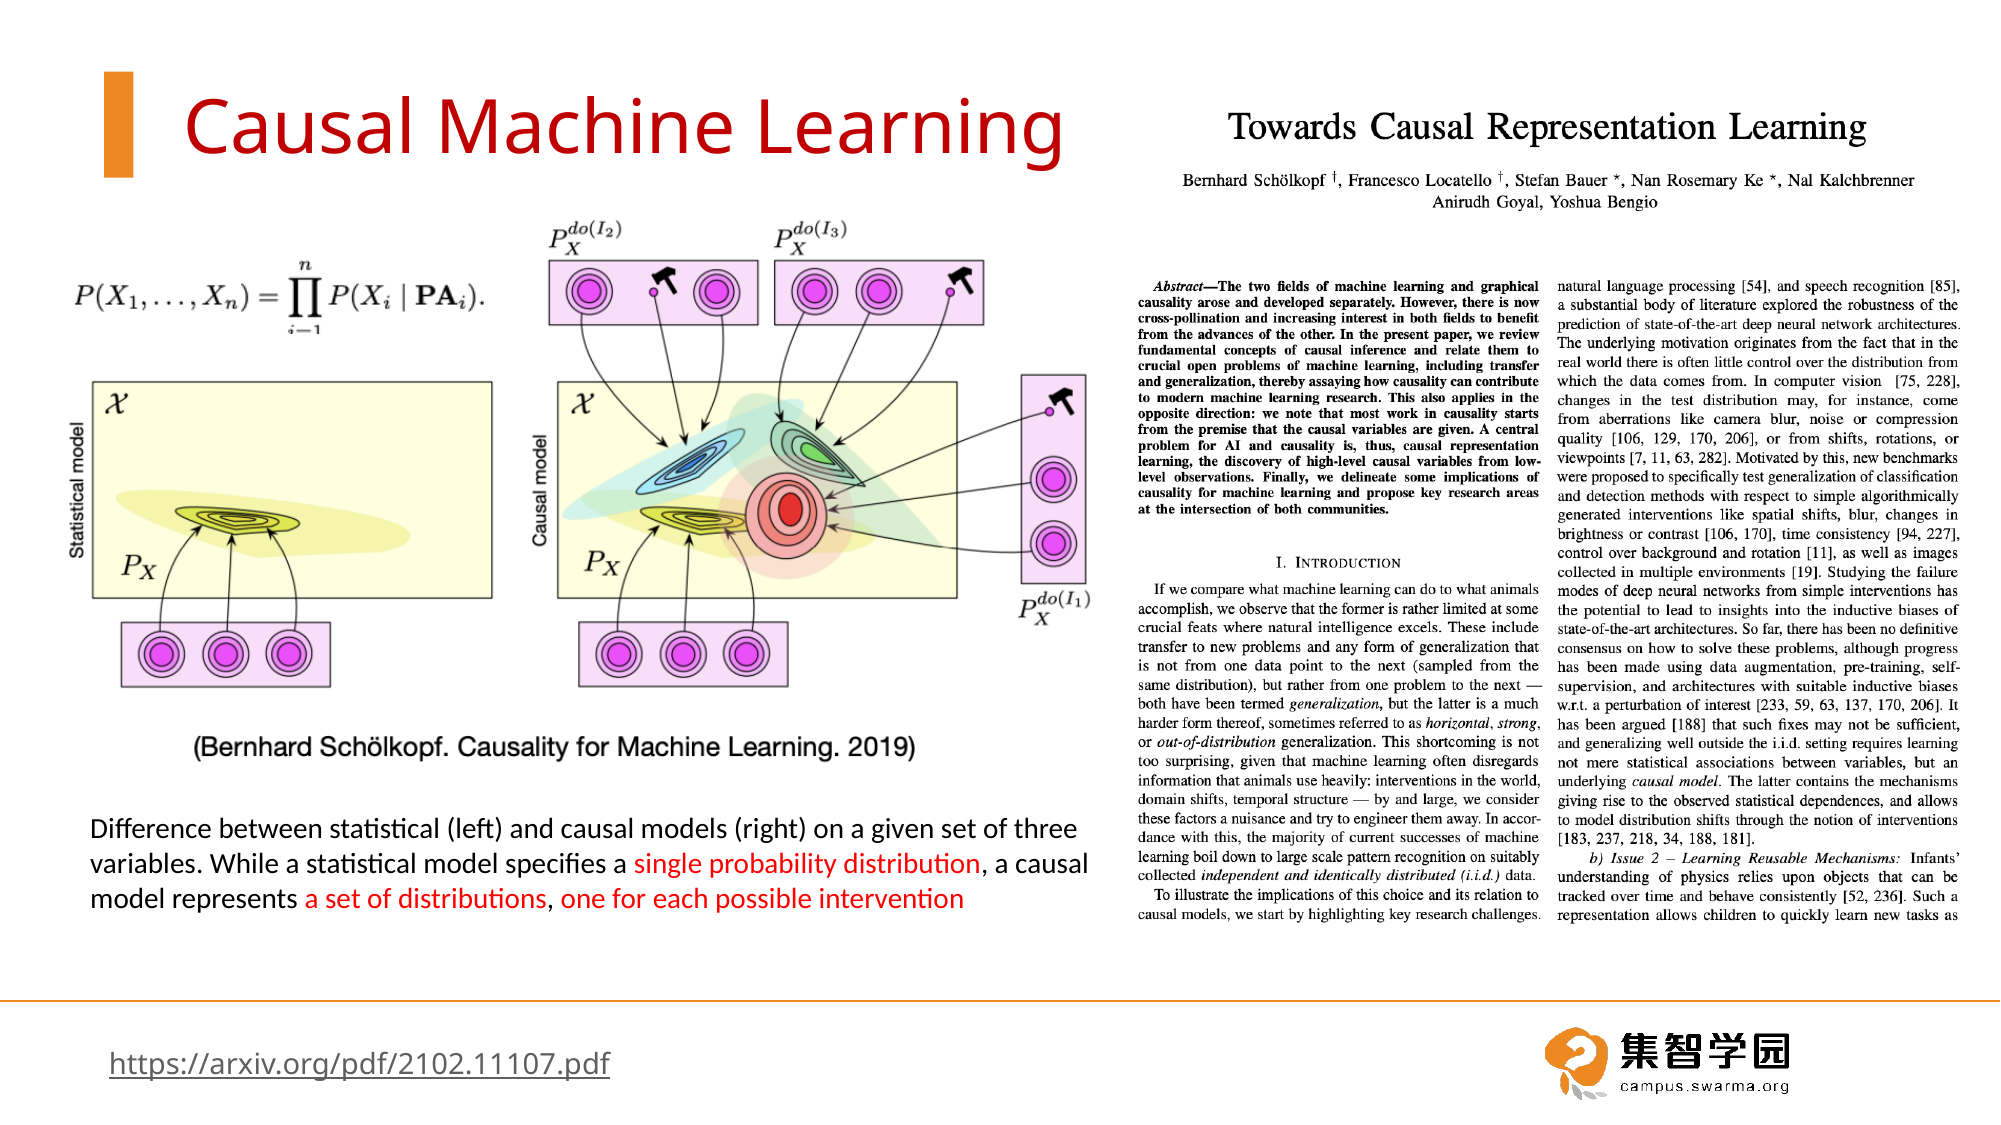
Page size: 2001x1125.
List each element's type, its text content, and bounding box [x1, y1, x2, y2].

picture [1527, 963, 1811, 1125]
text_box Difference between statistical (left) and causal models (right) on a given set of three variables. While a statistical model specifies a single probability distribution, a causal model represents a set of distributions, one for each possible intervention [75, 801, 1122, 922]
text_box https://arxiv.org/pdf/2102.11107.pdf [94, 1038, 1273, 1125]
picture [1125, 100, 1968, 927]
picture [43, 205, 1099, 775]
text_box Causal Machine Learning [168, 71, 2000, 177]
text_box [103, 70, 135, 179]
